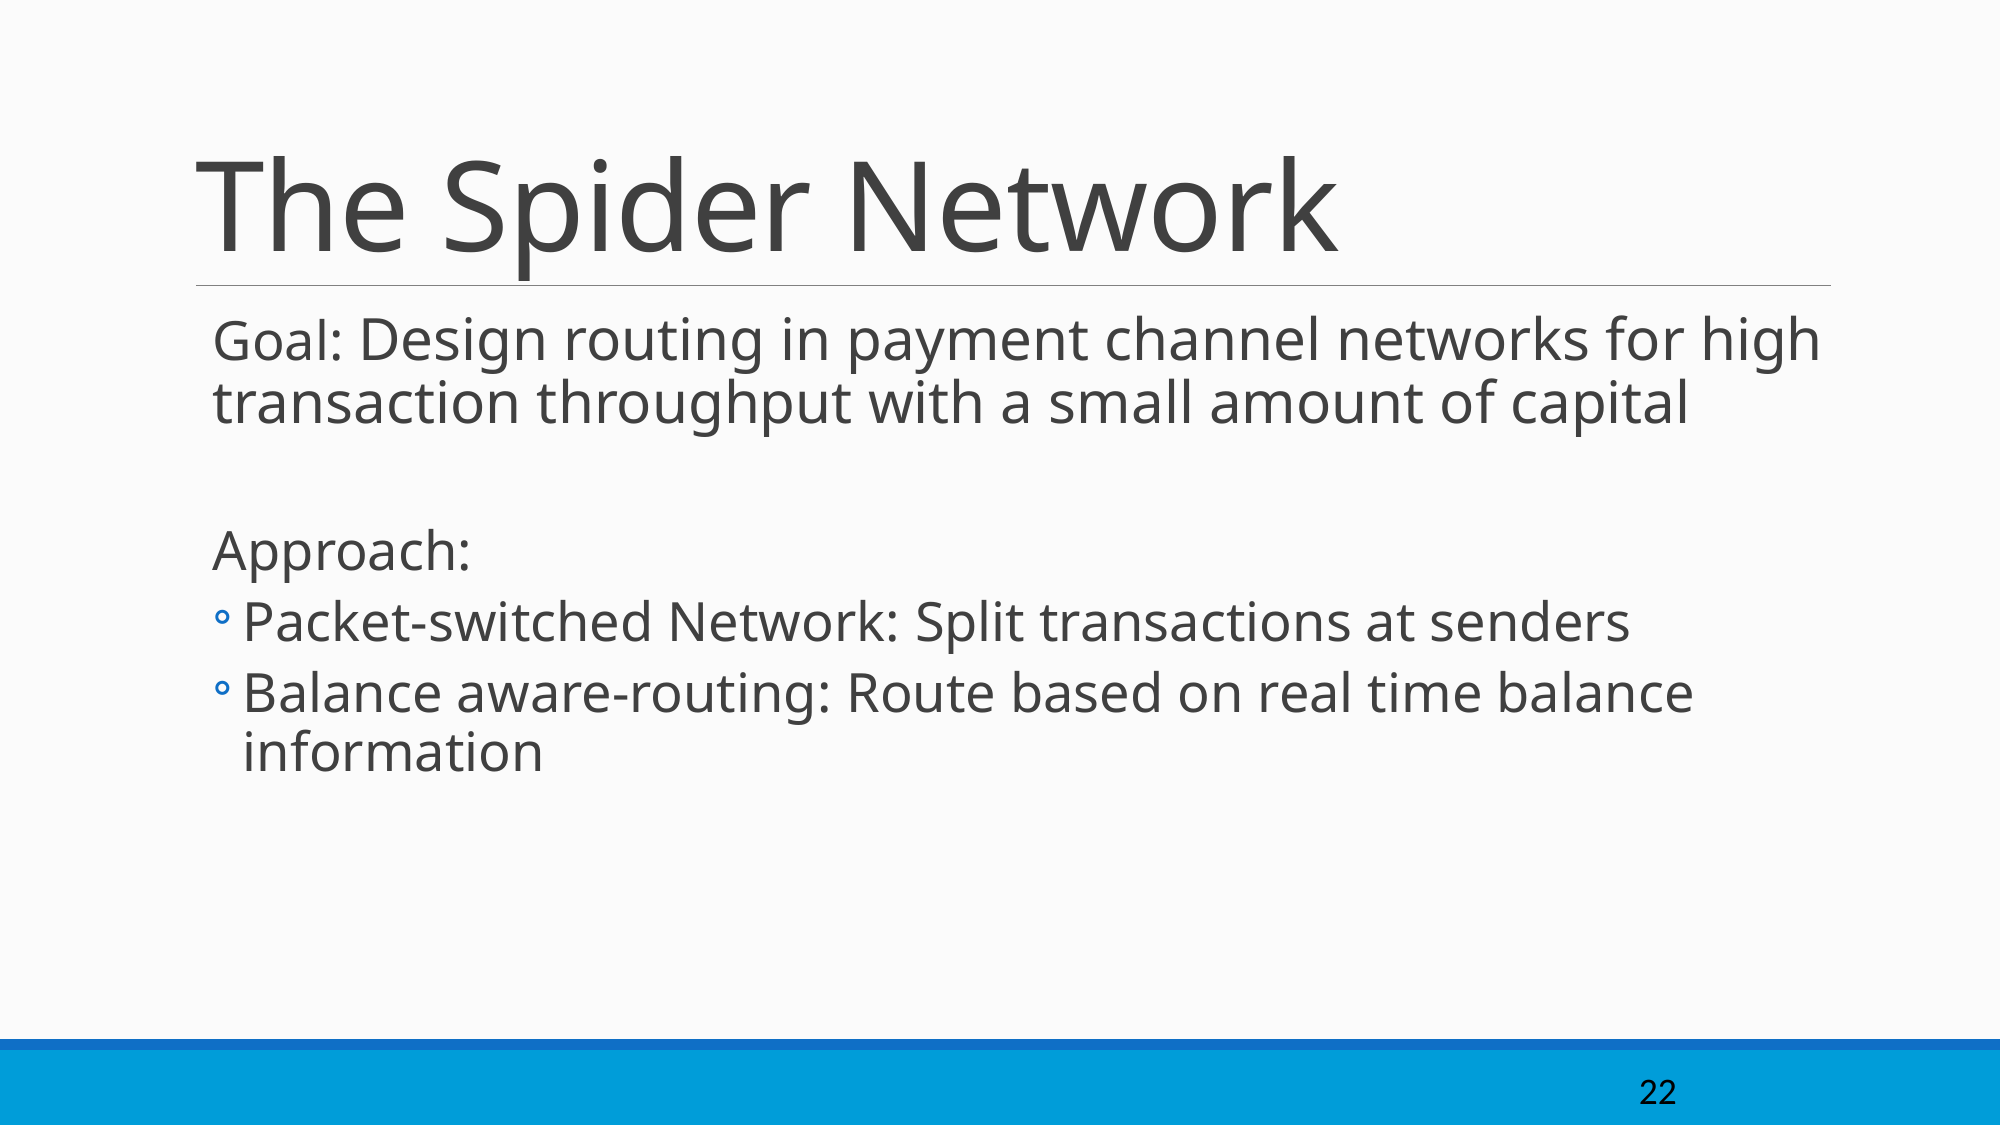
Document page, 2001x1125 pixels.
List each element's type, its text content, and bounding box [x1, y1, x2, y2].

list Goal: Design routing in payment channel networks for high transaction throughput with a small amount of capital Approach: Packet-switched Network: Split transactions at senders Balance aware-routing: Route based on real time balance information [180, 302, 1830, 963]
title The Spider Network [180, 47, 1830, 285]
slide_number 22 [1624, 1059, 1840, 1120]
